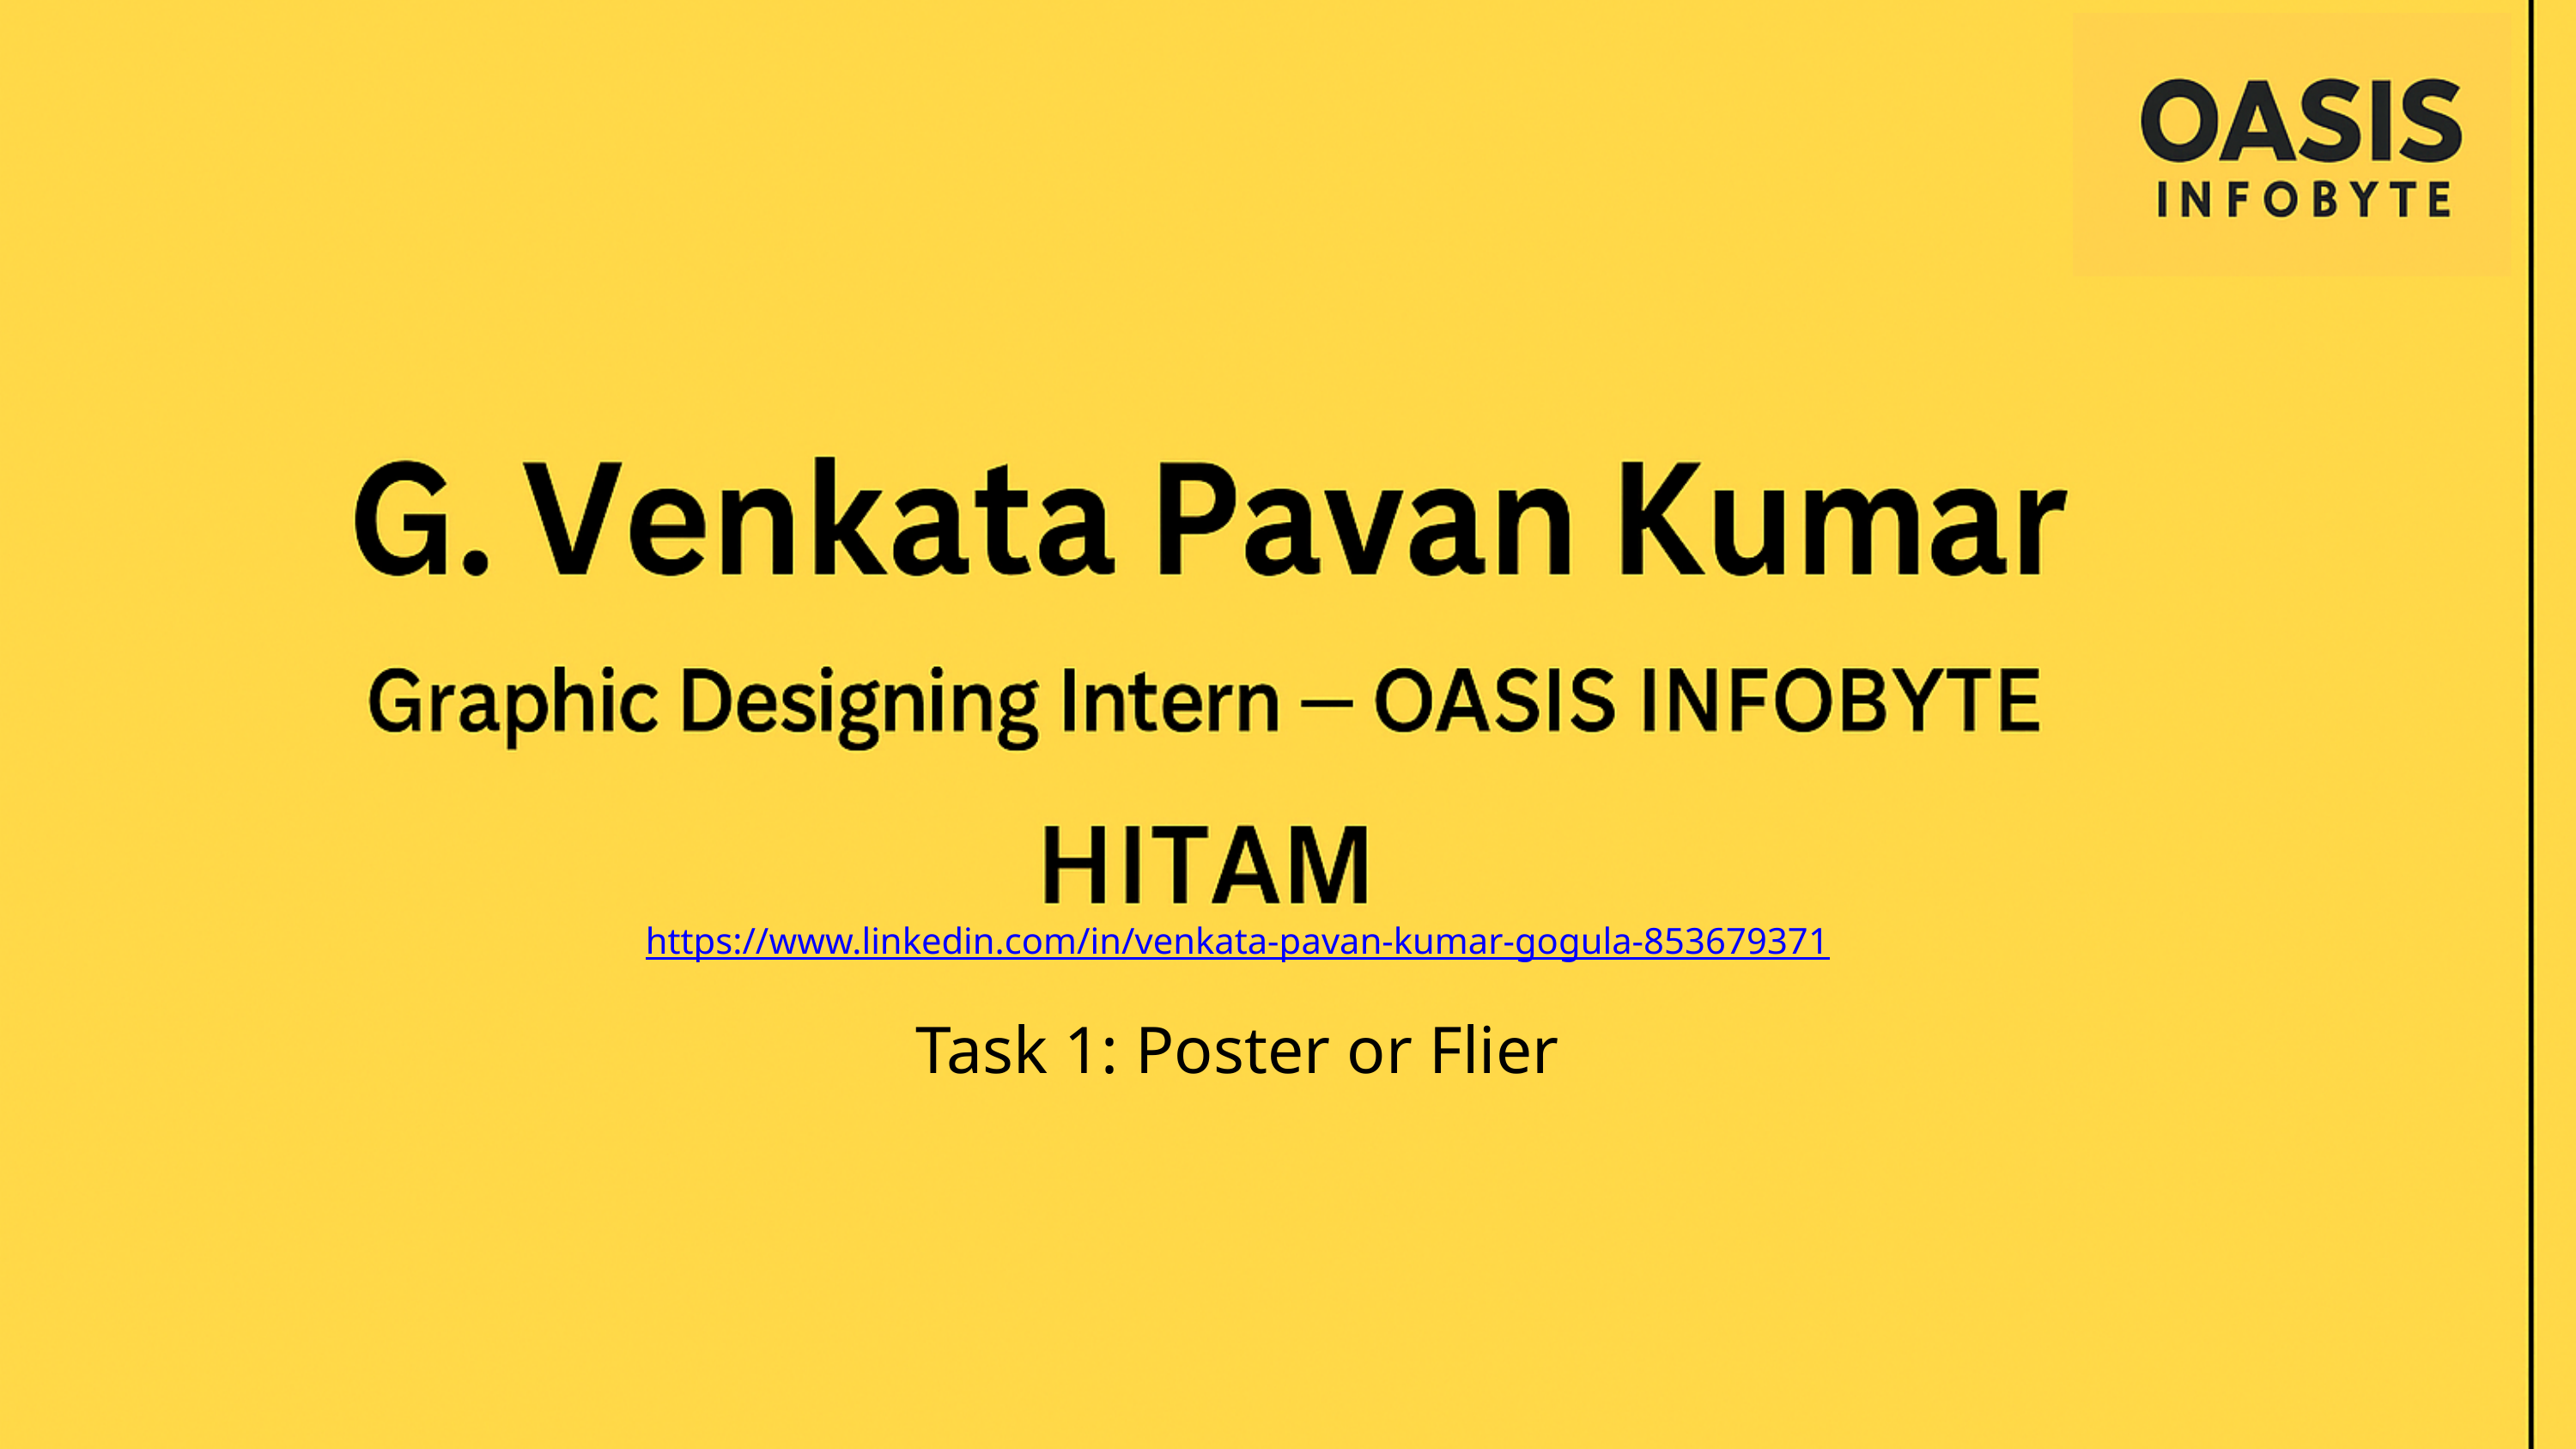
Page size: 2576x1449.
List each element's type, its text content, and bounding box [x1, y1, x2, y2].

text_box Task 1: Poster or Flier [911, 996, 1564, 1087]
text_box [2072, 13, 2512, 276]
text_box https://www.linkedin.com/in/venkata-pavan-kumar-gogula-853679371 [643, 917, 1832, 968]
text_box [0, 0, 2576, 1449]
